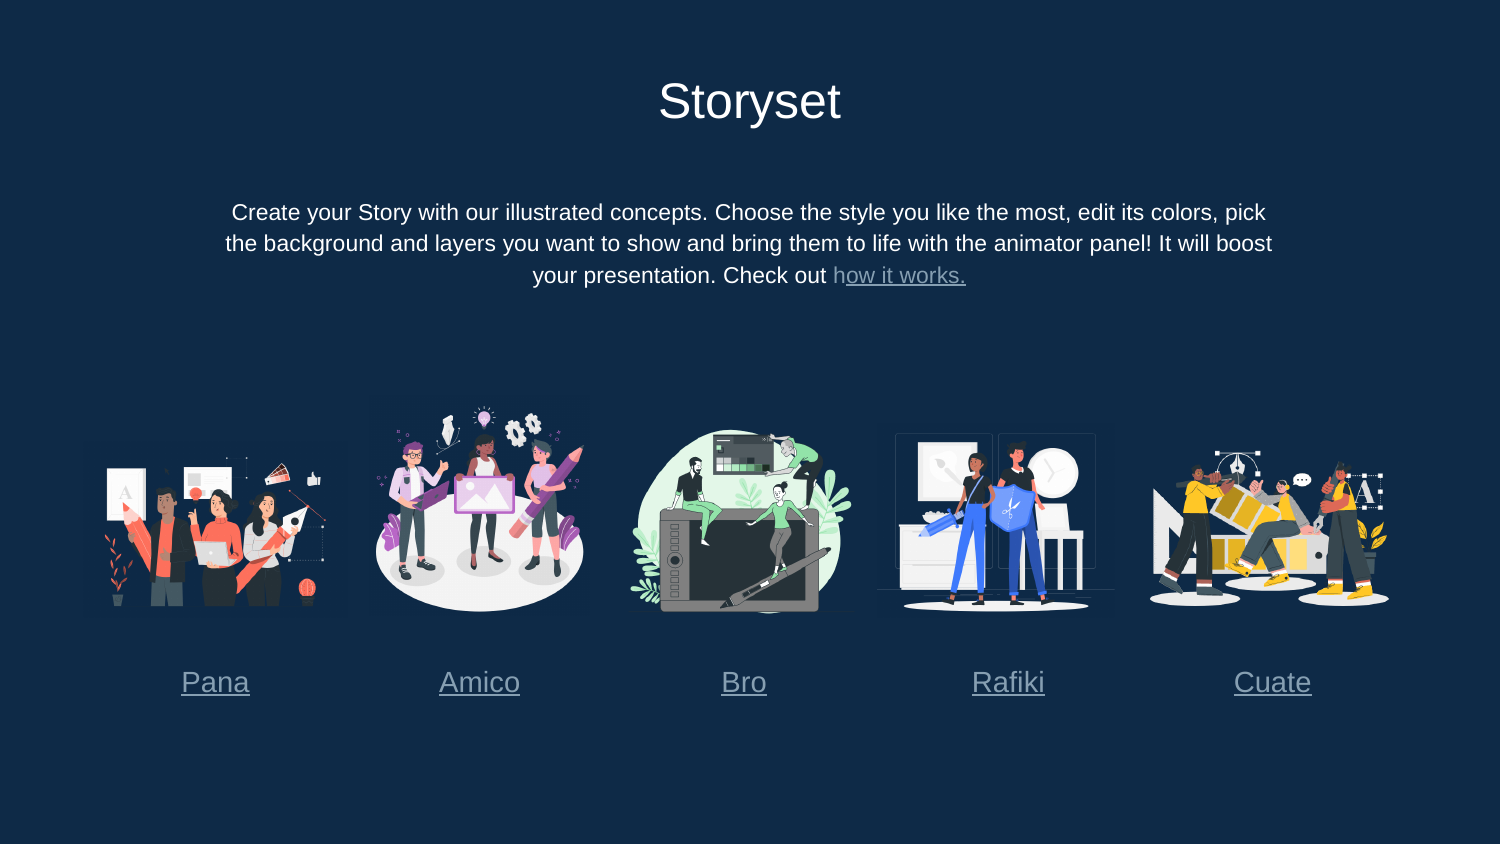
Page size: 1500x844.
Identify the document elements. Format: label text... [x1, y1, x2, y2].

title Storyset [171, 53, 1328, 133]
picture [876, 423, 1115, 618]
text_box Pana [111, 652, 320, 705]
picture [83, 440, 348, 618]
text_box Create your Story with our illustrated concepts. Choose the style you like the most, edit its colors, pick the background and layers you want to show and bring them to life with the animator panel! It will boost your presentation. Check out how it works. [205, 178, 1294, 318]
text_box Rafiki [904, 652, 1113, 705]
text_box Amico [375, 652, 585, 705]
picture [369, 395, 590, 616]
text_box Cuate [1168, 652, 1377, 705]
text_box Bro [639, 652, 849, 705]
picture [618, 415, 857, 623]
picture [1121, 413, 1417, 622]
